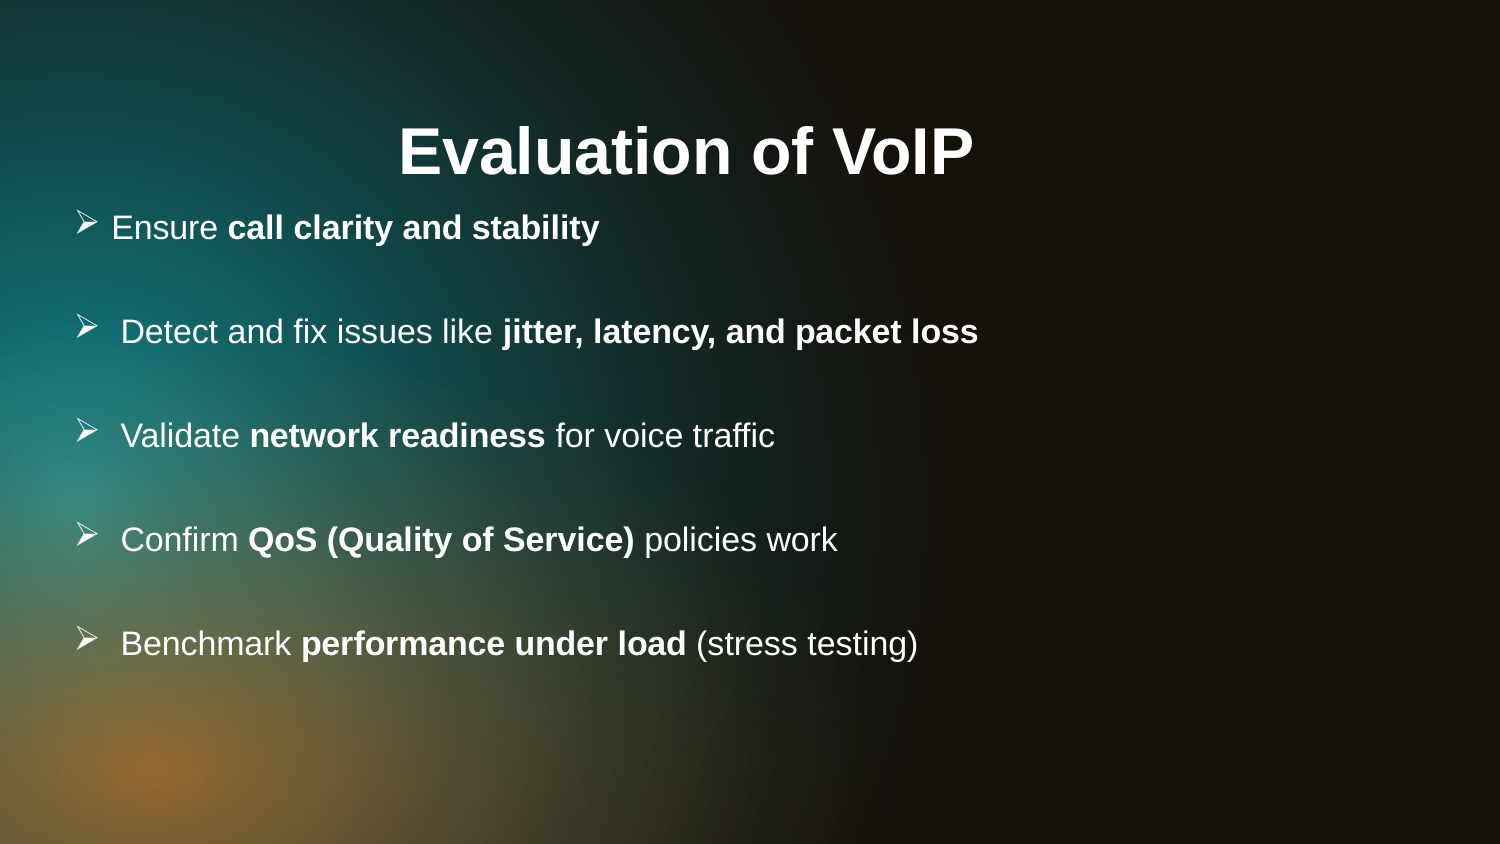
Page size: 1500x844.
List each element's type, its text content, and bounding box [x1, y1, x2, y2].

title Evaluation of VoIP [0, 92, 991, 277]
picture [0, 0, 1065, 195]
picture [0, 277, 1065, 844]
subtitle Ensure call clarity and stability Detect and fix issues like jitter, latency, and packet loss Validate network readiness for voice traffic Confirm QoS (Quality of Service) policies work Benchmark performance under load (stress testing) [58, 195, 1319, 684]
